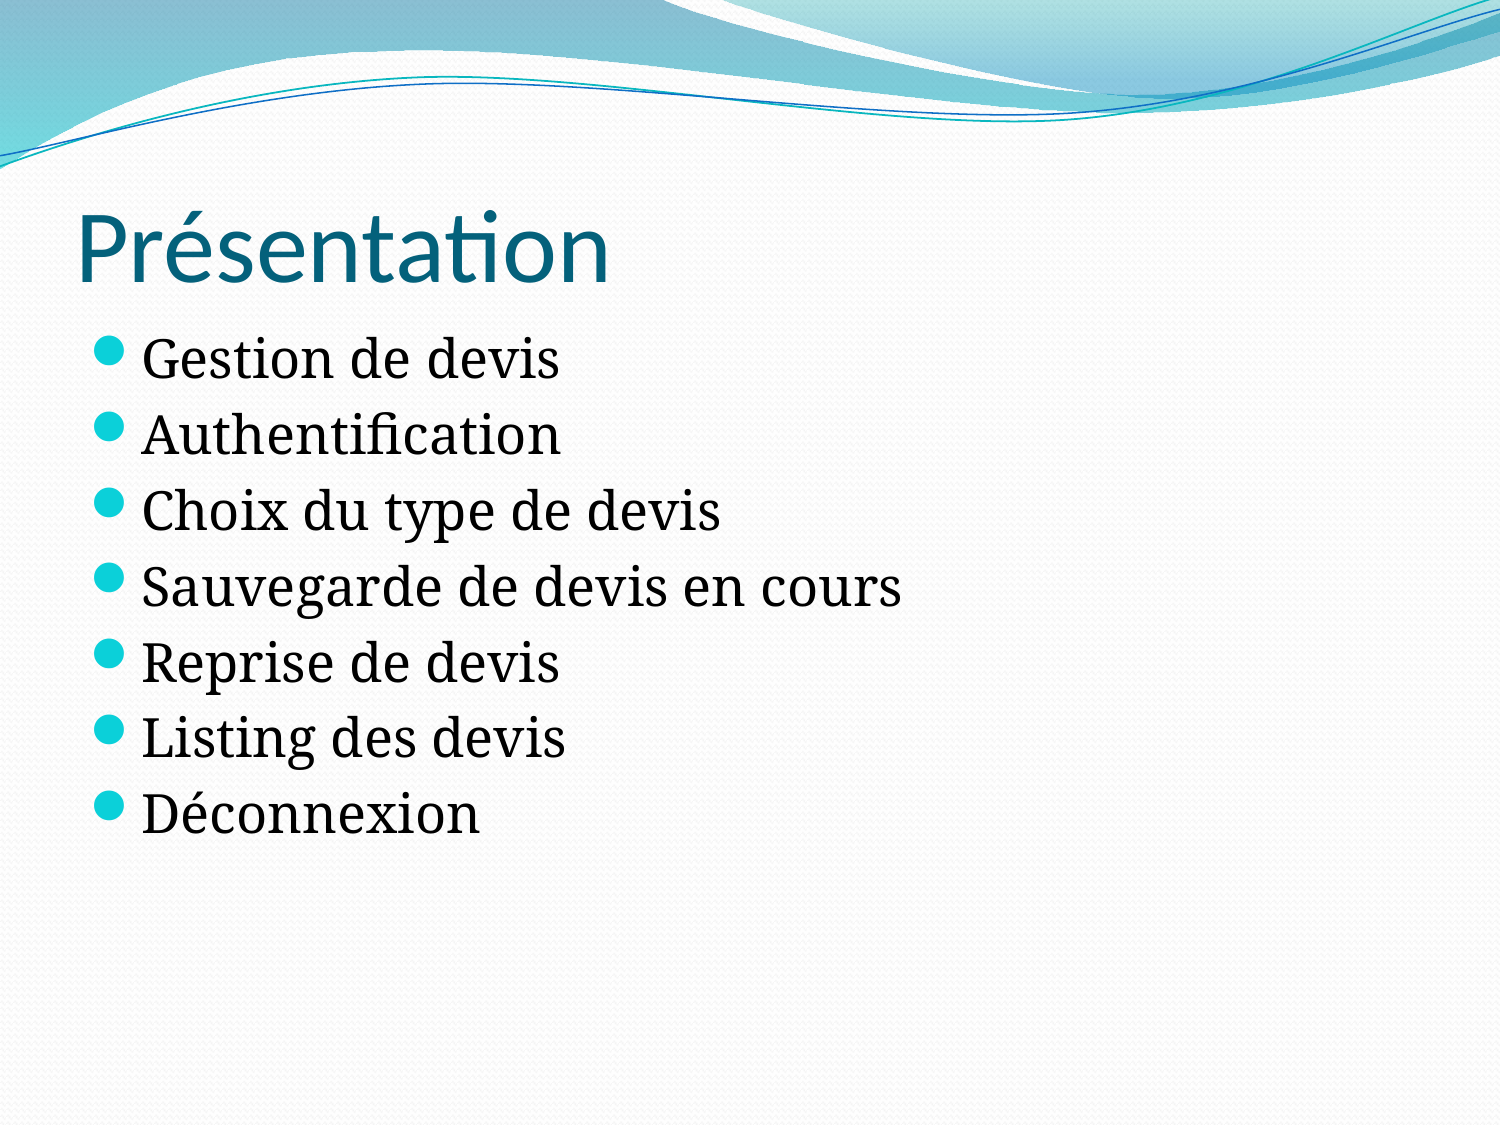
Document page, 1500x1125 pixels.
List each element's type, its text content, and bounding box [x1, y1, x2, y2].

list Gestion de devis Authentification Choix du type de devis Sauvegarde de devis en cours Reprise de devis Listing des devis Déconnexion [75, 317, 1425, 1038]
title Présentation [75, 115, 1425, 303]
